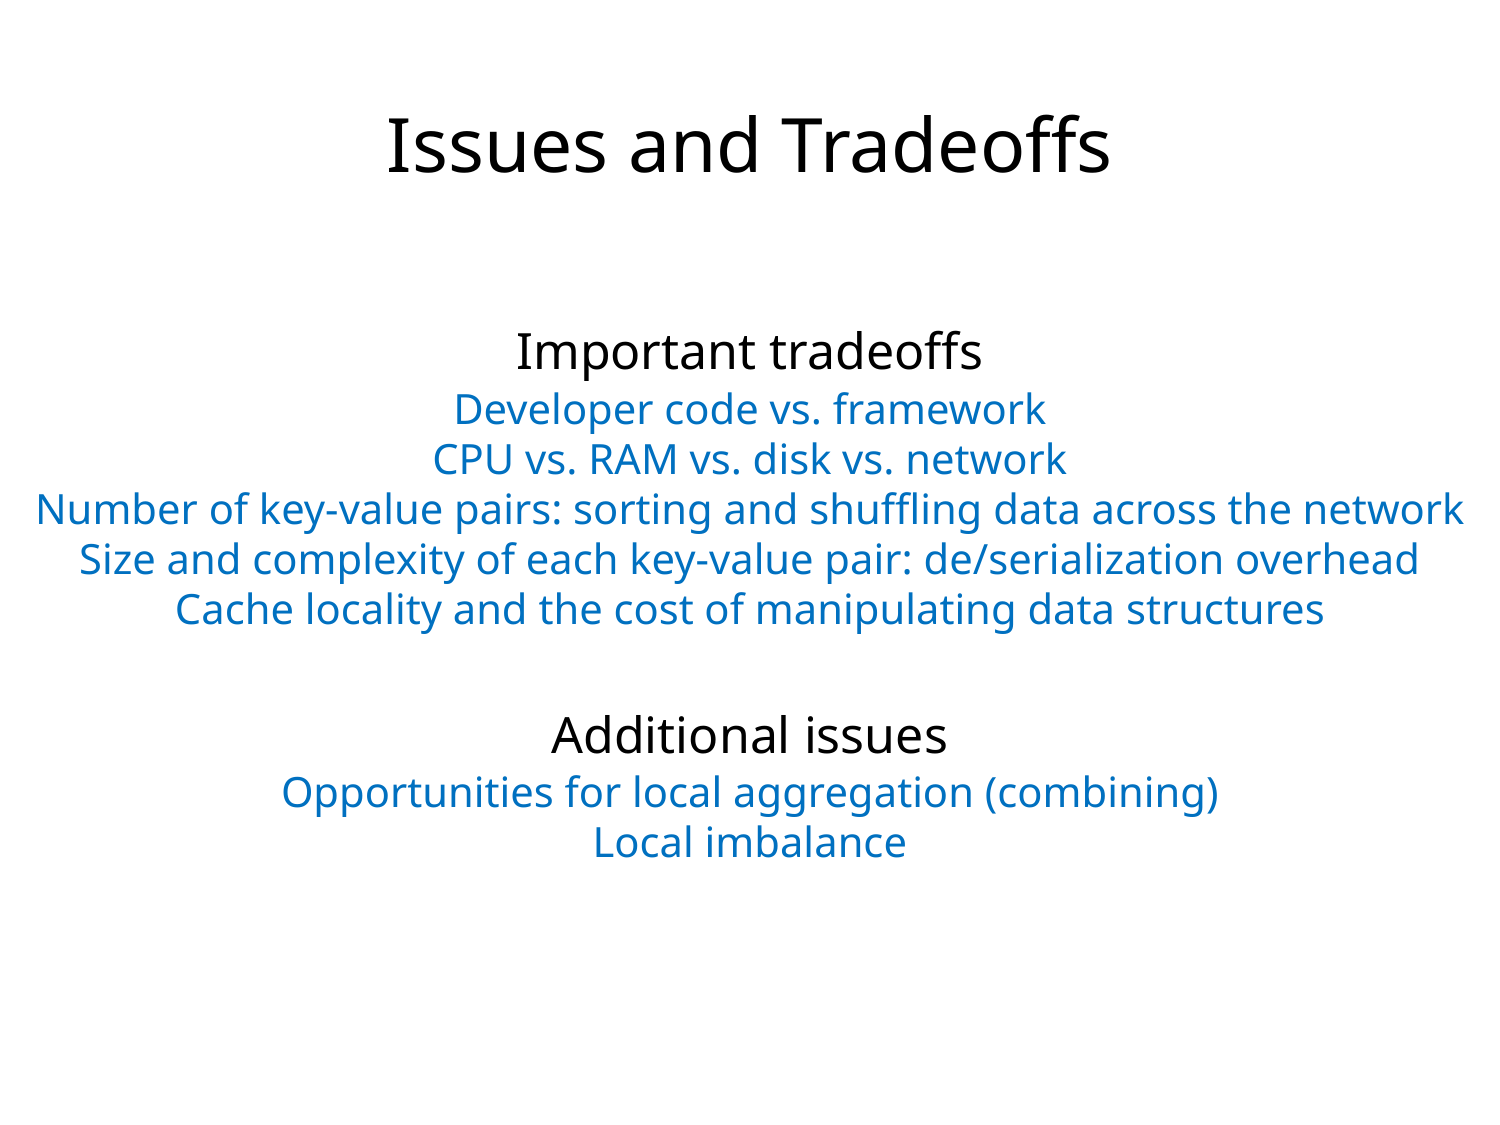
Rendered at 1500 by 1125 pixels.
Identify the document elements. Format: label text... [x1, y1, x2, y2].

text_box Additional issues [0, 696, 1500, 758]
text_box Important tradeoffs [0, 312, 1500, 375]
text_box Opportunities for local aggregation (combining) Local imbalance [0, 758, 1500, 874]
text_box Issues and Tradeoffs [0, 90, 1500, 203]
text_box Developer code vs. framework CPU vs. RAM vs. disk vs. network Number of key-value pairs: sorting and shuffling data across the network Size and complexity of each key-value pair: de/serialization overhead Cache locality and the cost of manipulating data structures [0, 375, 1500, 640]
